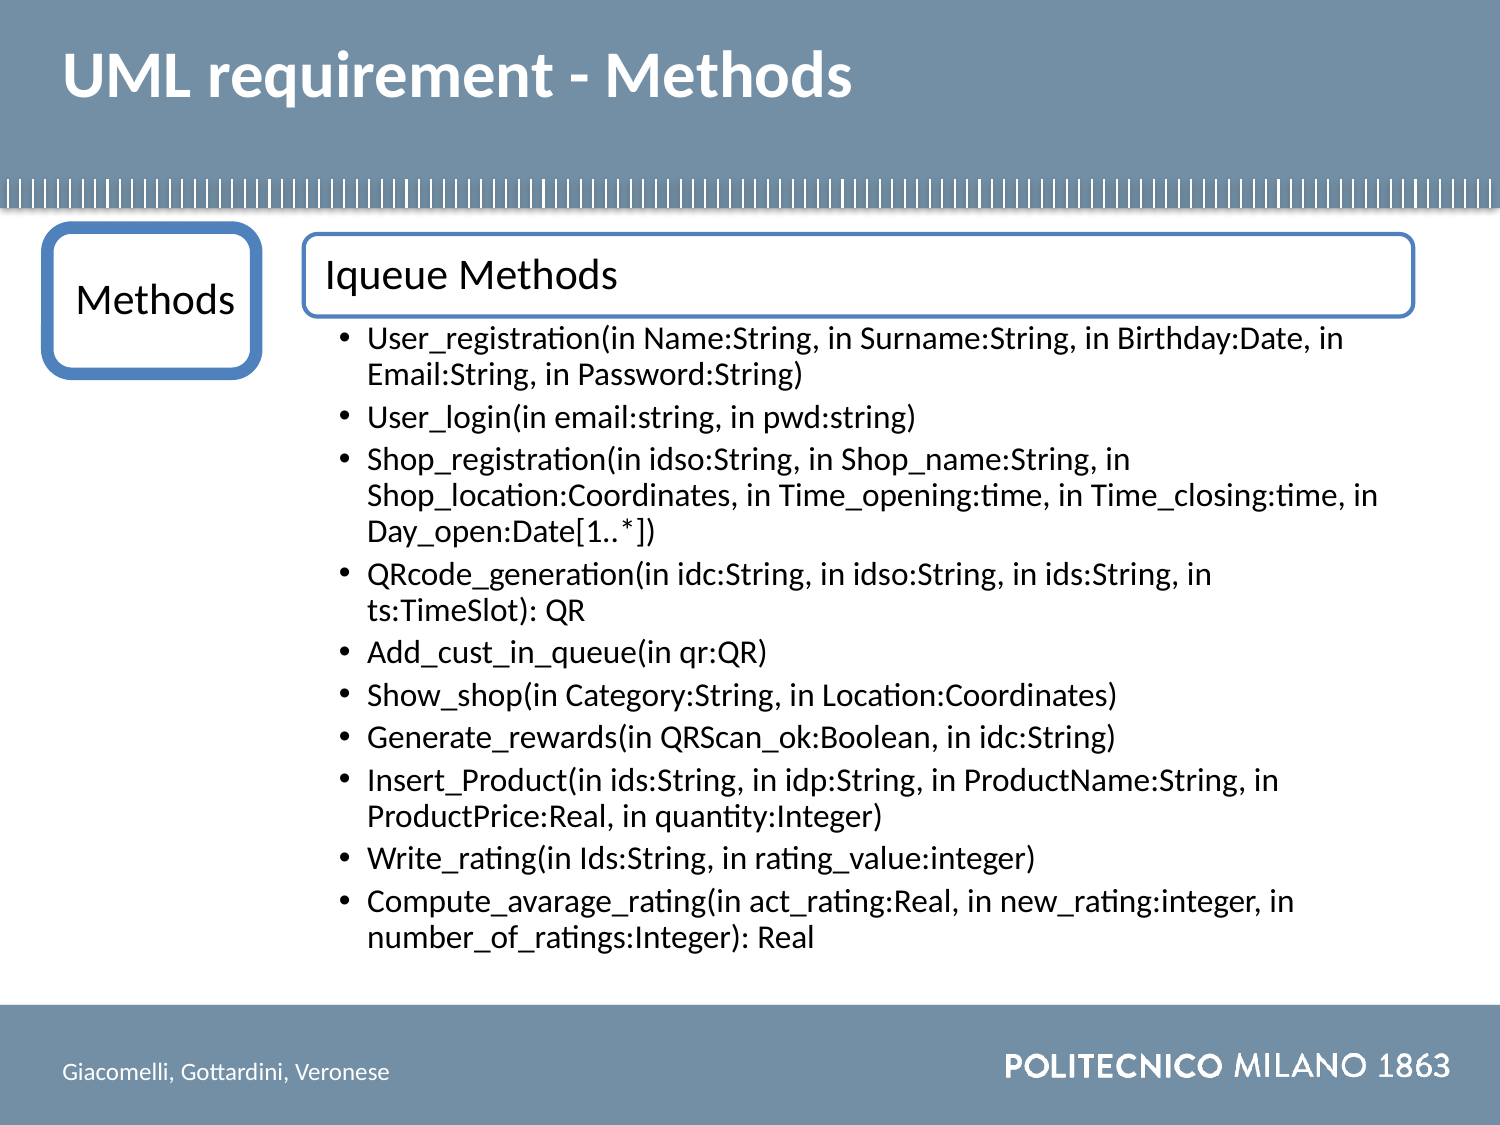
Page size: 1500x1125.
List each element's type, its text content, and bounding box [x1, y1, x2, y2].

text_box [303, 228, 1414, 992]
text_box [72, 47, 1480, 186]
title UML requirement - Methods [47, 22, 1455, 161]
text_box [0, 168, 332, 472]
picture [999, 1041, 1456, 1089]
text_box Giacomelli, Gottardini, Veronese [47, 1047, 632, 1093]
